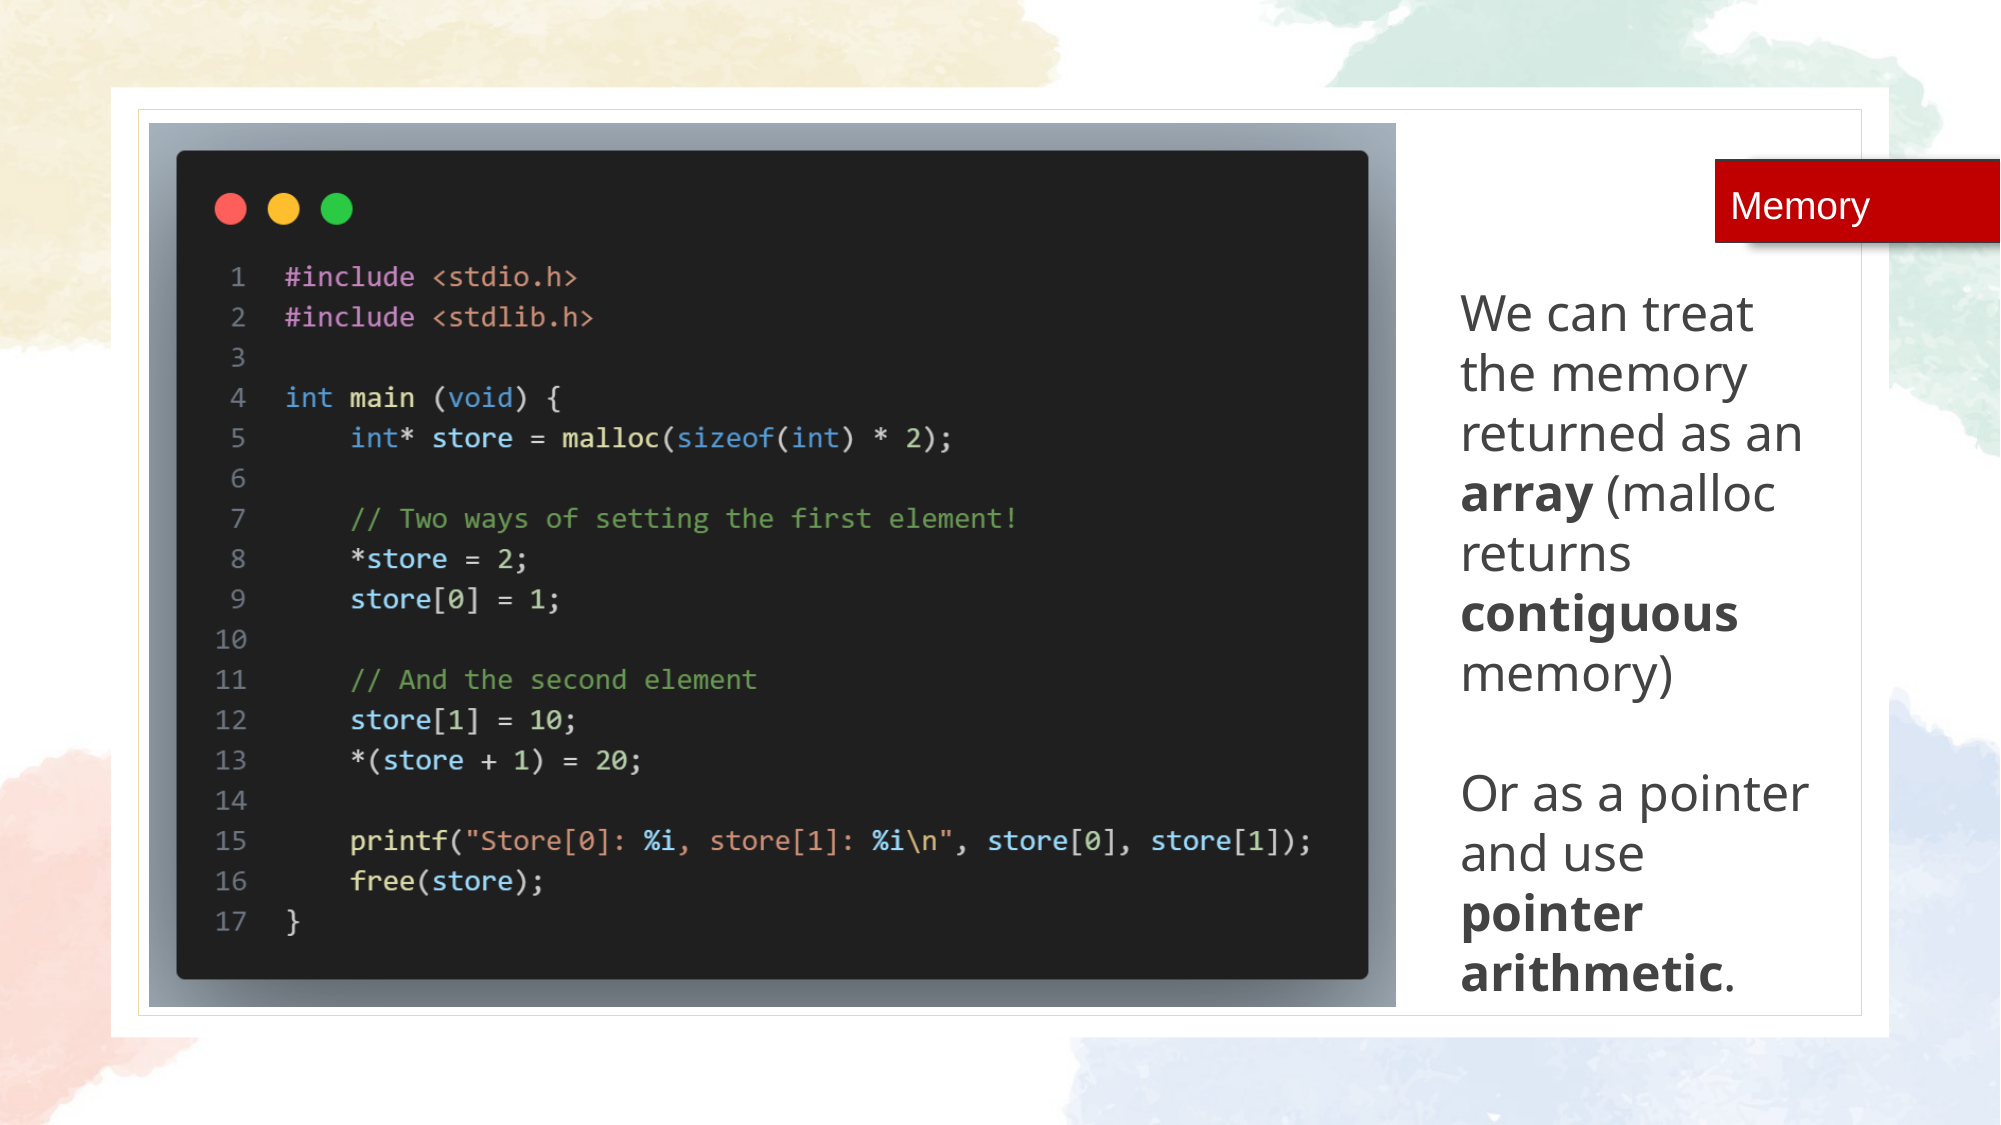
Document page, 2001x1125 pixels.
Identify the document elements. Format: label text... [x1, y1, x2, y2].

list We can treat the memory returned as an array (malloc returns contiguous memory) Or as a pointer and use pointer arithmetic. [1411, 265, 1843, 1014]
picture [149, 123, 1396, 1008]
list Memory [1715, 159, 2000, 243]
